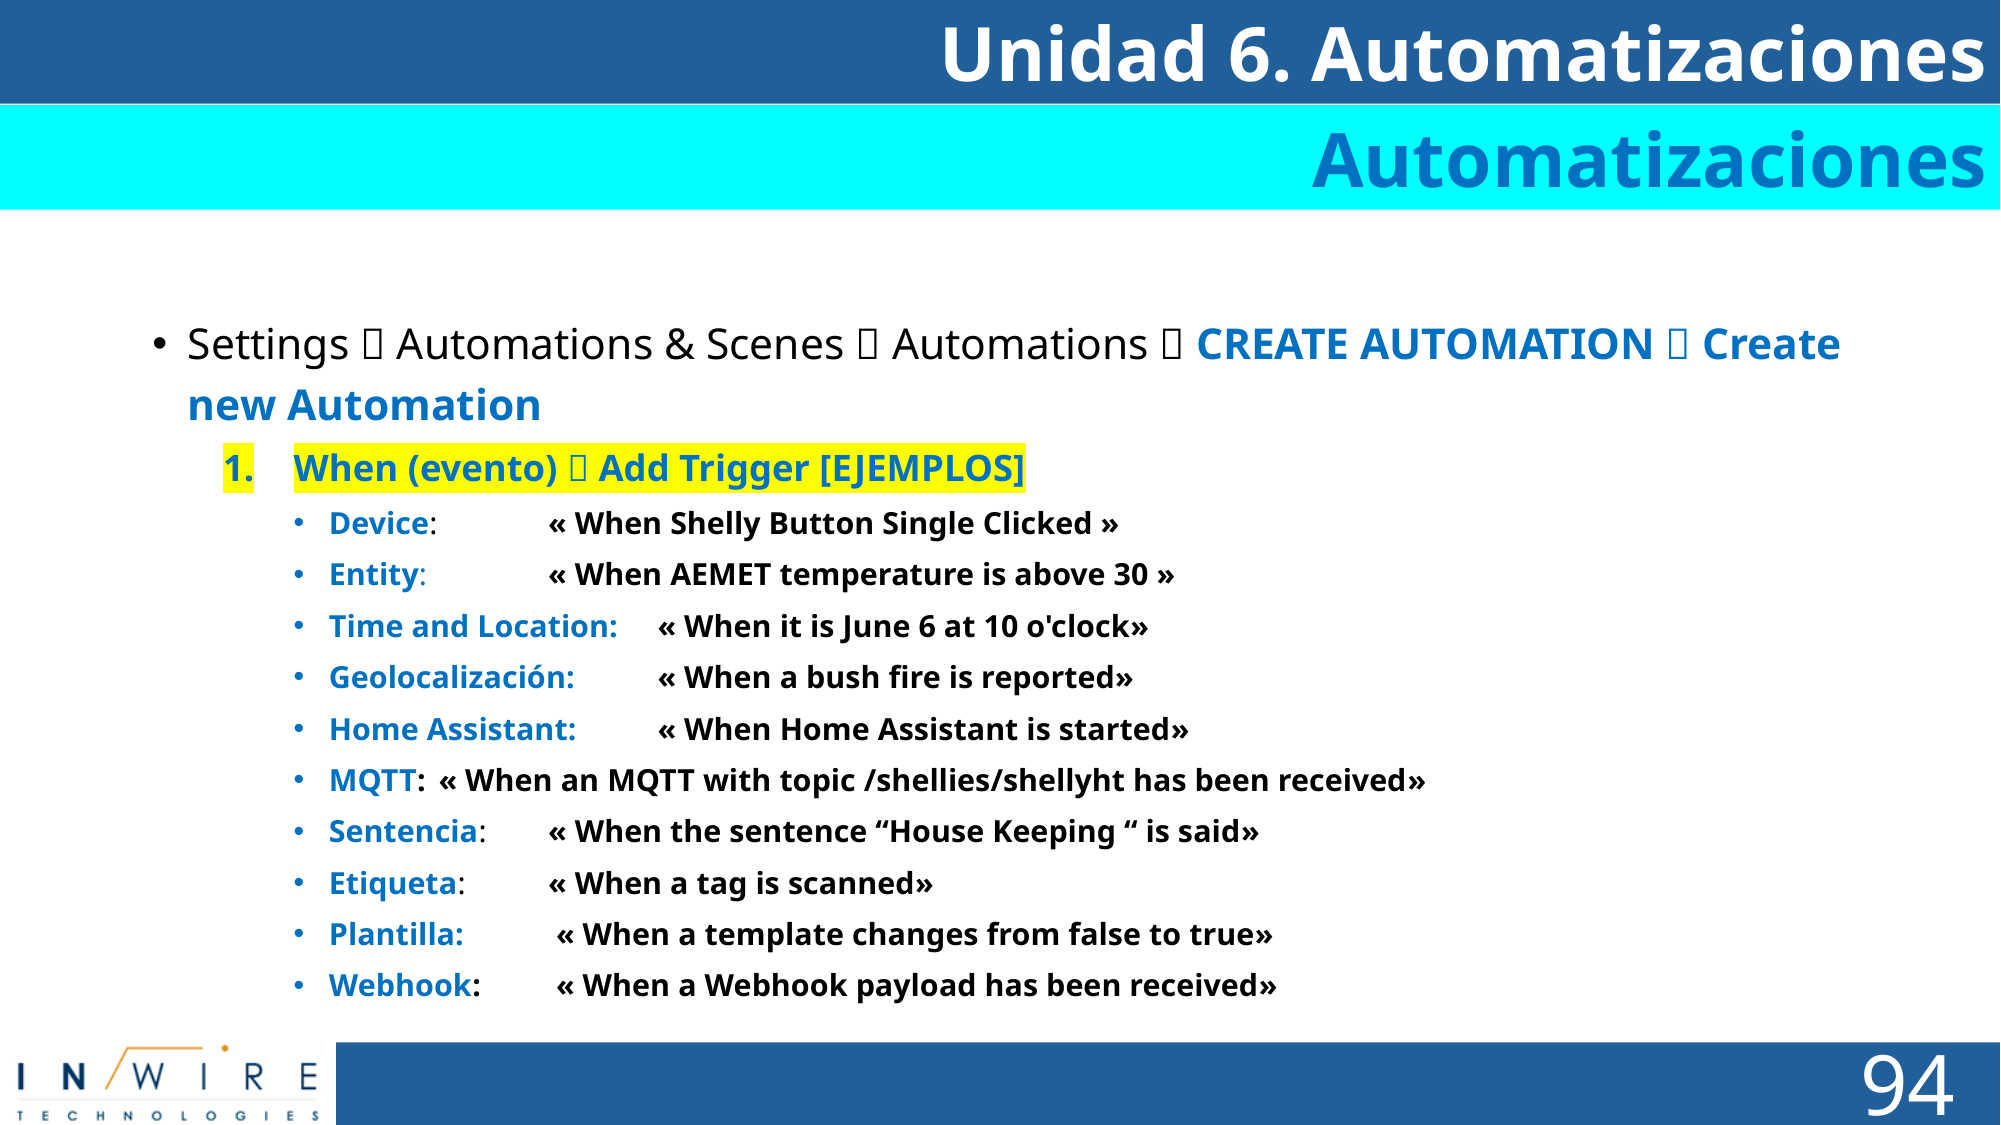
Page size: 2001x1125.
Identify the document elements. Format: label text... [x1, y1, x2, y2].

text_box Automatizaciones [0, 104, 2000, 210]
list Settings  Automations & Scenes  Automations  CREATE AUTOMATION  Create new Automation When (evento)  Add Trigger [EJEMPLOS] Device: « When Shelly Button Single Clicked » Entity: « When AEMET temperature is above 30 » Time and Location: « When it is June 6 at 10 o'clock» Geolocalización: « When a bush fire is reported» Home Assistant: « When Home Assistant is started» MQTT: « When an MQTT with topic /shellies/shellyht has been received» Sentencia: « When the sentence “House Keeping “ is said» Etiqueta: « When a tag is scanned» Plantilla: « When a template changes from false to true» Webhook: « When a Webhook payload has been received» [137, 299, 1863, 1014]
text_box Unidad 6. Automatizaciones [0, 0, 2000, 104]
picture [0, 1037, 336, 1125]
